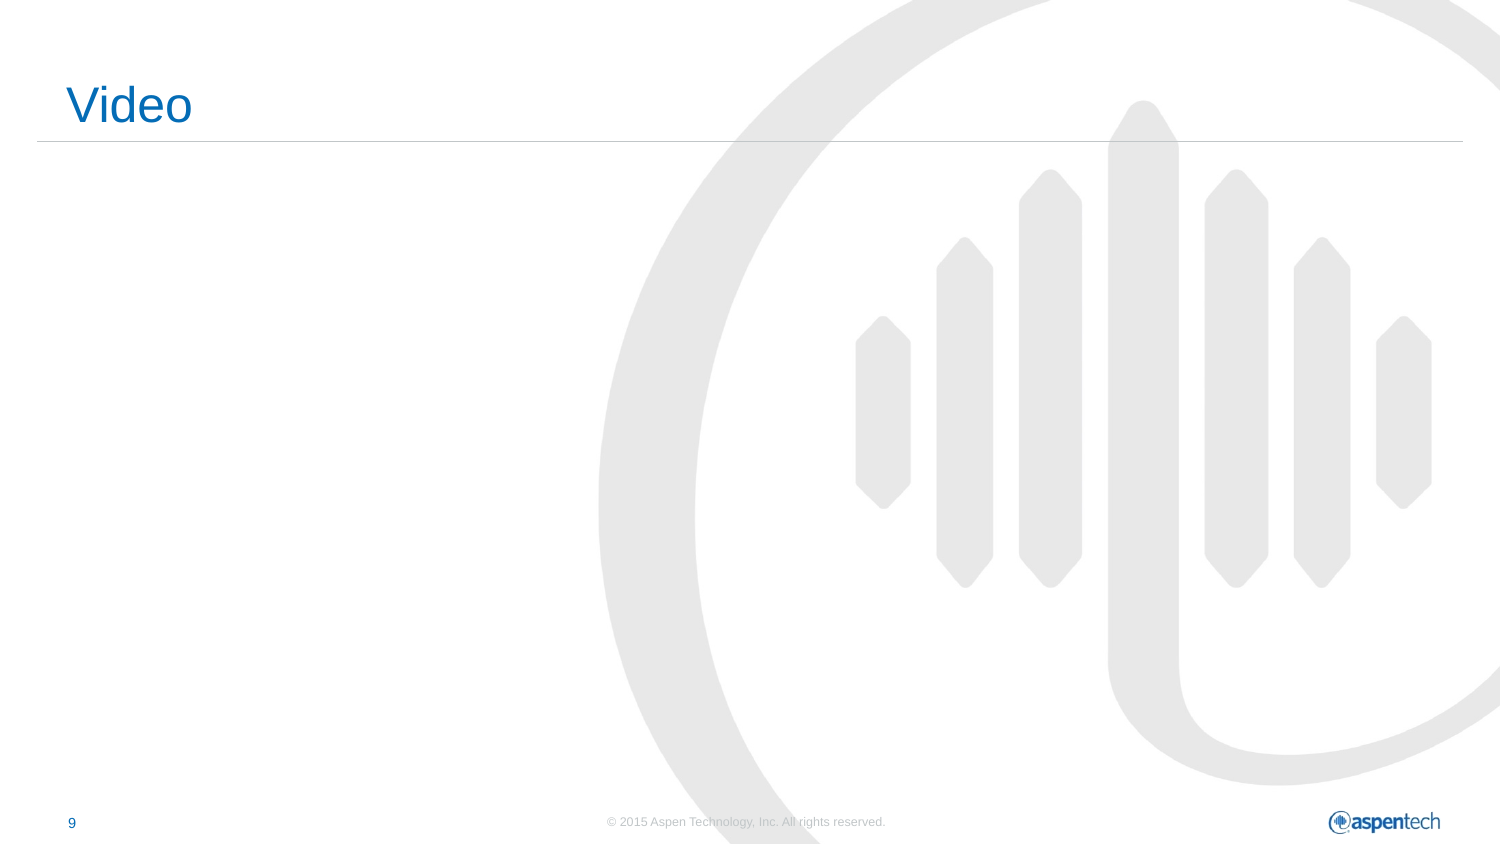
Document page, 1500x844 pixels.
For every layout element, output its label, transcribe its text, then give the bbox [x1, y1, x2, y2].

title Video [50, 14, 1444, 142]
picture [0, 0, 1500, 844]
